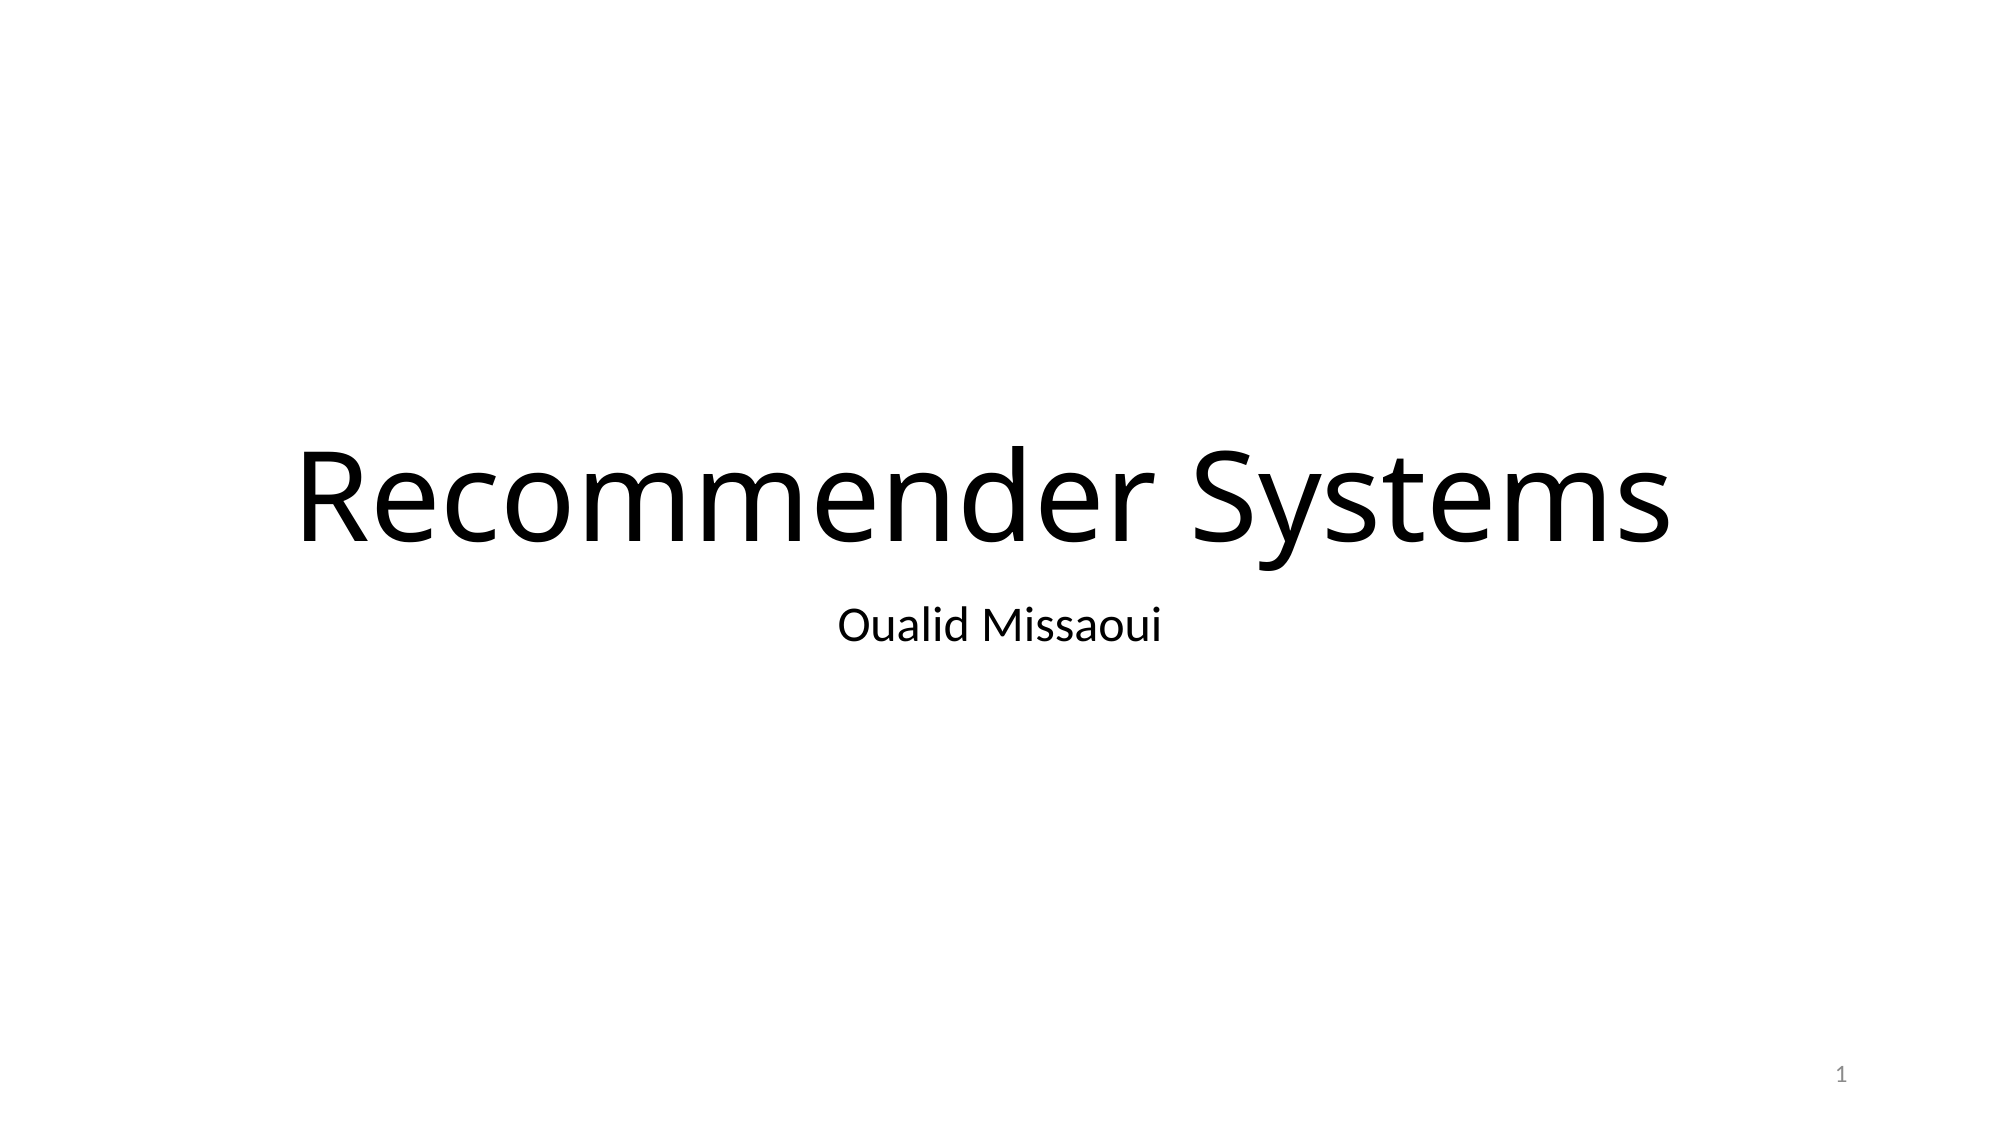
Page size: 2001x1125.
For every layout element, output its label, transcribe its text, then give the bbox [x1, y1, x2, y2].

title Recommender Systems [249, 184, 1750, 576]
slide_number 1 [1412, 1042, 1863, 1103]
subtitle Oualid Missaoui [249, 590, 1750, 863]
